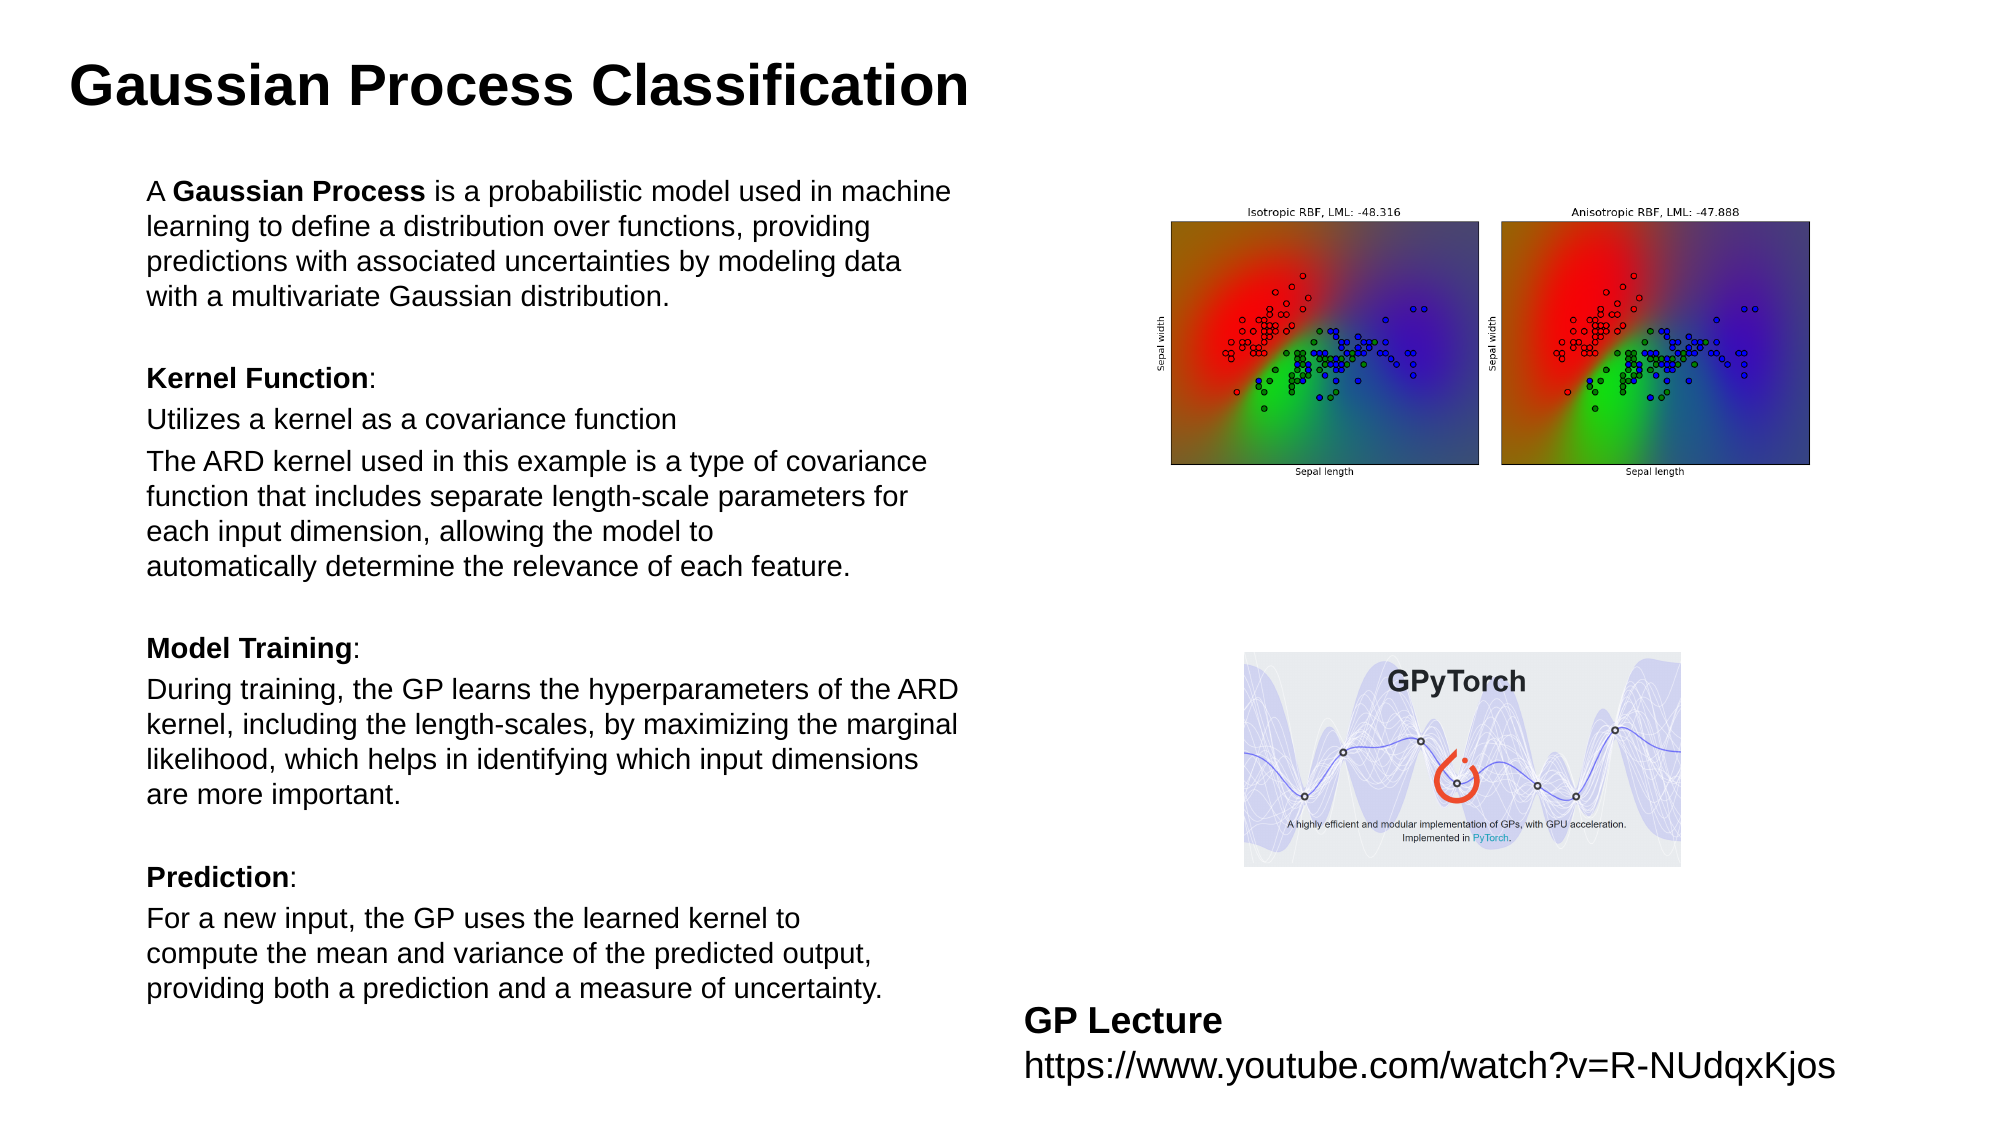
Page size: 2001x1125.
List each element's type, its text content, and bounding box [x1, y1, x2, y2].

picture [1244, 652, 1681, 867]
text_box GP Lecture https://www.youtube.com/watch?v=R-NUdqxKjos [1008, 988, 1920, 1094]
text_box A Gaussian Process is a probabilistic model used in machine learning to define a distribution over functions, providing predictions with associated uncertainties by modeling data with a multivariate Gaussian distribution. Kernel Function: Utilizes a kernel as a covariance function The ARD kernel used in this example is a type of covariance function that includes separate length-scale parameters for each input dimension, allowing the model to automatically determine the relevance of each feature. Model Training: During training, the GP learns the hyperparameters of the ARD kernel, including the length-scales, by maximizing the marginal likelihood, which helps in identifying which input dimensions are more important. Prediction: For a new input, the GP uses the learned kernel to compute the mean and variance of the predicted output, providing both a prediction and a measure of uncertainty. [131, 164, 978, 1012]
text_box Gaussian Process Classification [54, 39, 1148, 125]
picture [1147, 174, 1819, 511]
